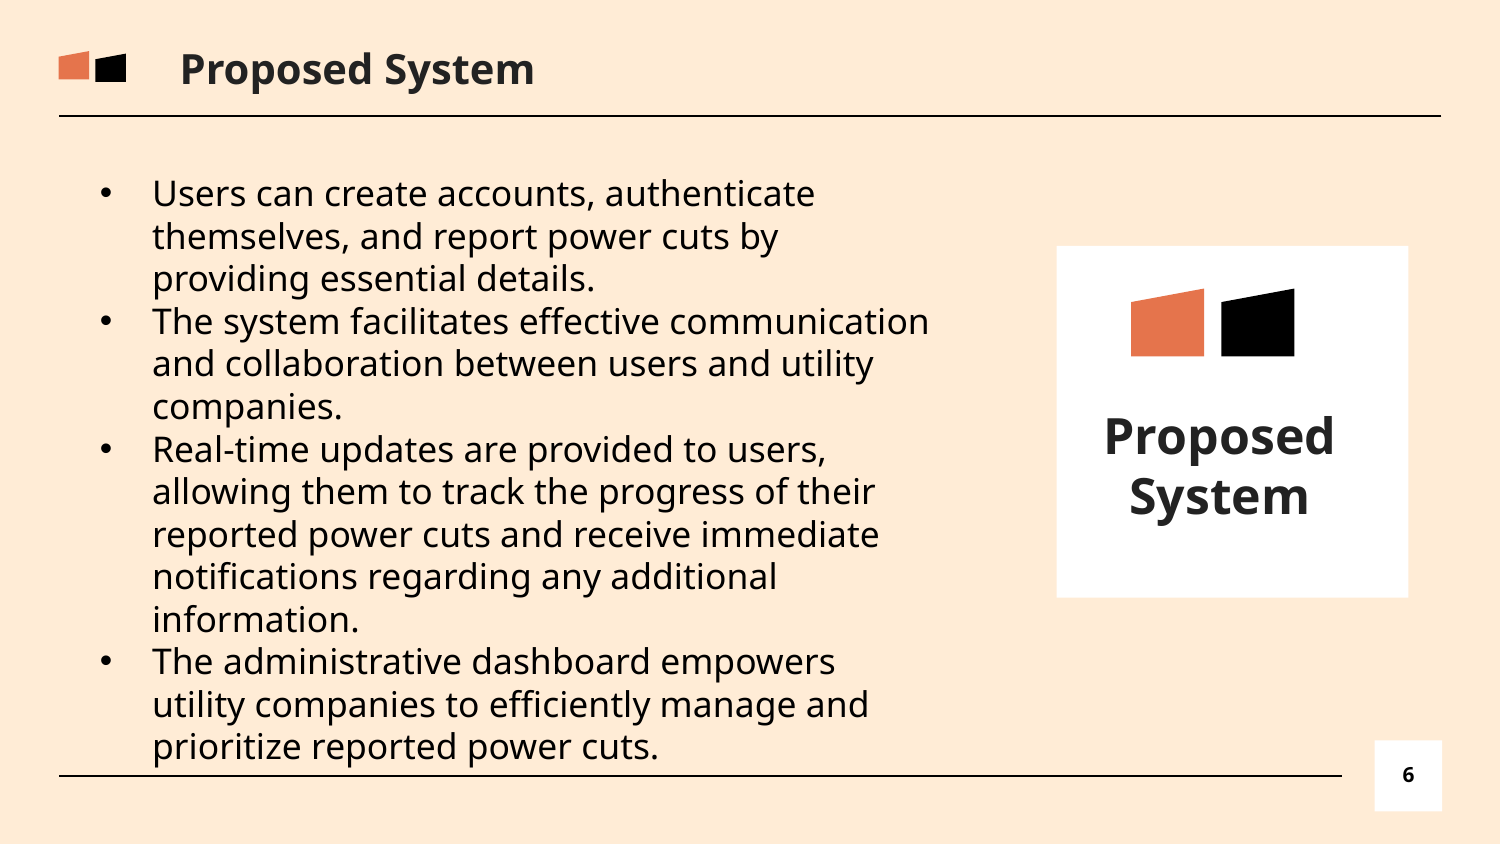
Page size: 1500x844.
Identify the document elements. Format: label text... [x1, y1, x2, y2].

text_box [1131, 288, 1205, 357]
text_box [58, 51, 90, 80]
text_box Proposed System [1065, 389, 1375, 590]
slide_number 6 [1374, 740, 1443, 812]
text_box [1221, 288, 1295, 357]
text_box Users can create accounts, authenticate themselves, and report power cuts by providing essential details. The system facilitates effective communication and collaboration between users and utility companies. Real-time updates are provided to users, allowing them to track the progress of their reported power cuts and receive immediate notifications regarding any additional information. The administrative dashboard empowers utility companies to efficiently manage and prioritize reported power cuts. [62, 156, 952, 776]
text_box Proposed System [0, 35, 819, 100]
text_box [95, 53, 126, 82]
text_box [1056, 245, 1409, 598]
